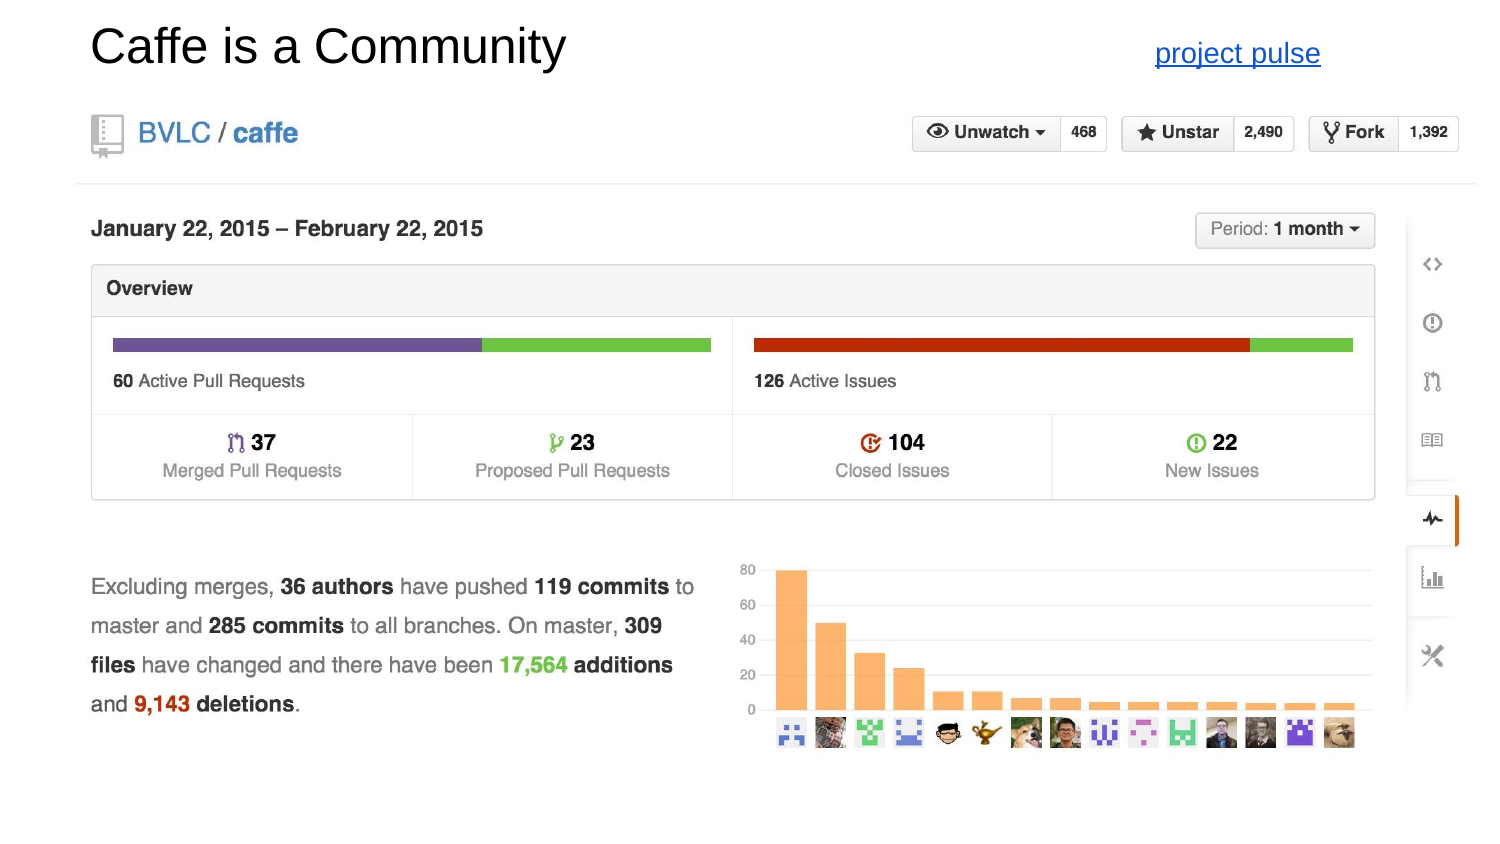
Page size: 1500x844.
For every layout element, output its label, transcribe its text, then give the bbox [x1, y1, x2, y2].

picture [74, 96, 1477, 777]
title Caffe is a Community project pulse [75, 0, 1425, 89]
